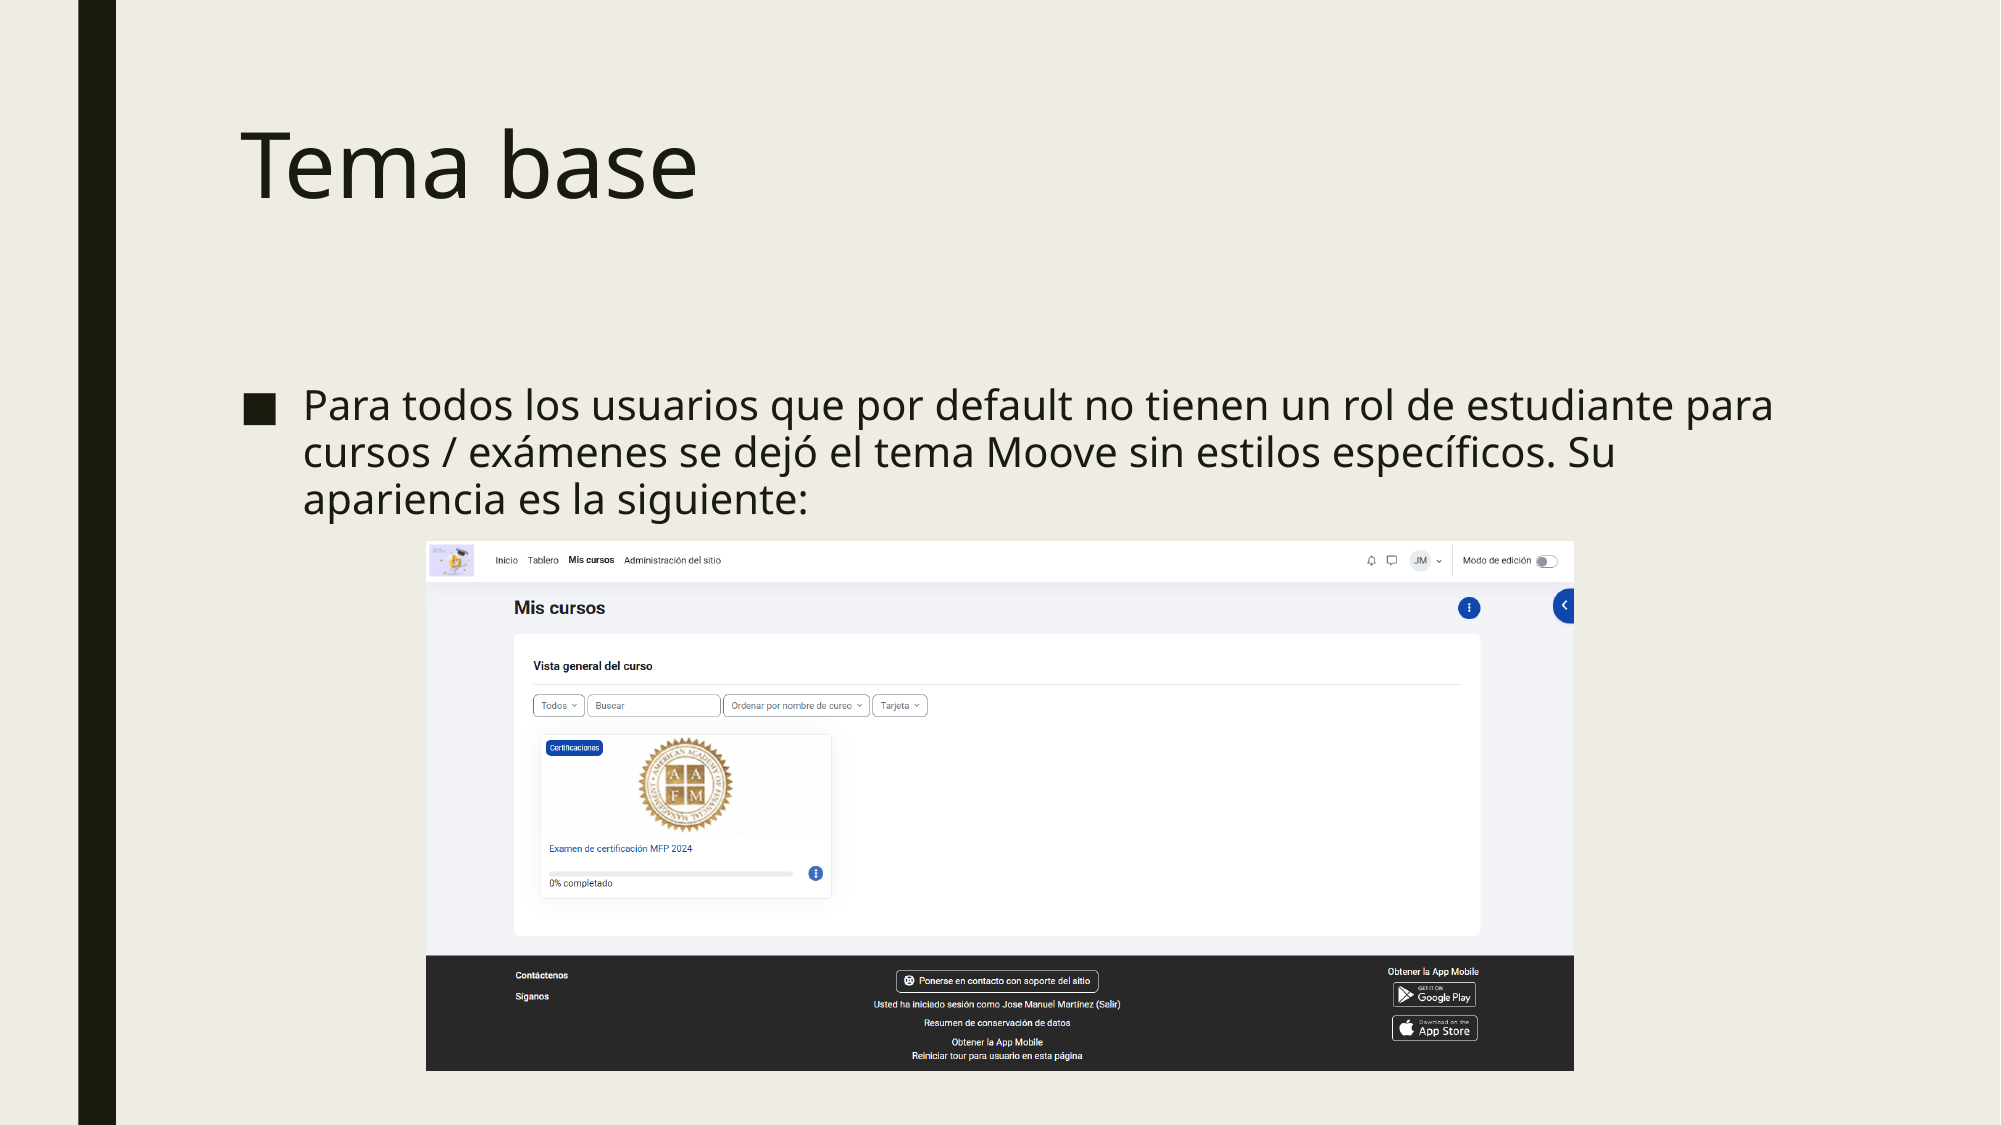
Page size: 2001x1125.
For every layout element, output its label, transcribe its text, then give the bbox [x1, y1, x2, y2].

picture [426, 541, 1574, 1071]
list Para todos los usuarios que por default no tienen un rol de estudiante para cursos / exámenes se dejó el tema Moove sin estilos específicos. Su apariencia es la siguiente: [225, 375, 1800, 963]
title Tema base [225, 112, 1800, 357]
